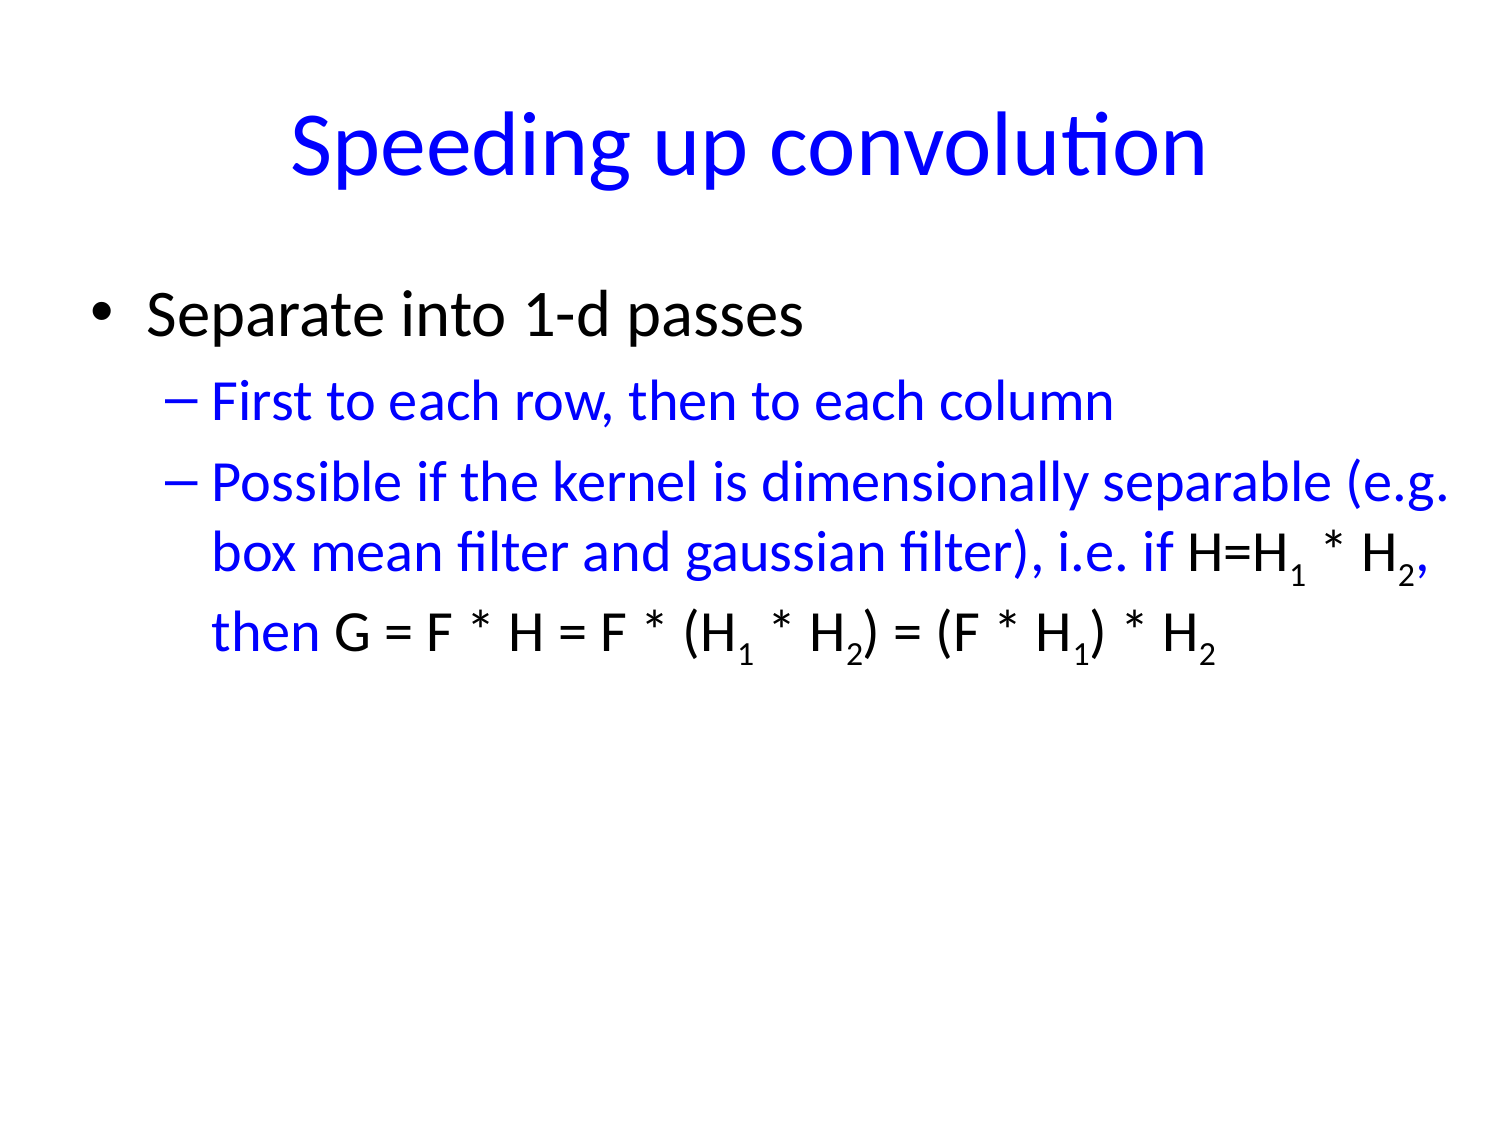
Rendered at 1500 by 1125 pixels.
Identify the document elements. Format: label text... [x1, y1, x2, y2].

title Speeding up convolution [75, 45, 1425, 233]
list Separate into 1-d passes First to each row, then to each column Possible if the kernel is dimensionally separable (e.g. box mean filter and gaussian filter), i.e. if H=H1 * H2, then G = F * H = F * (H1 * H2) = (F * H1) * H2 [75, 262, 1500, 1005]
